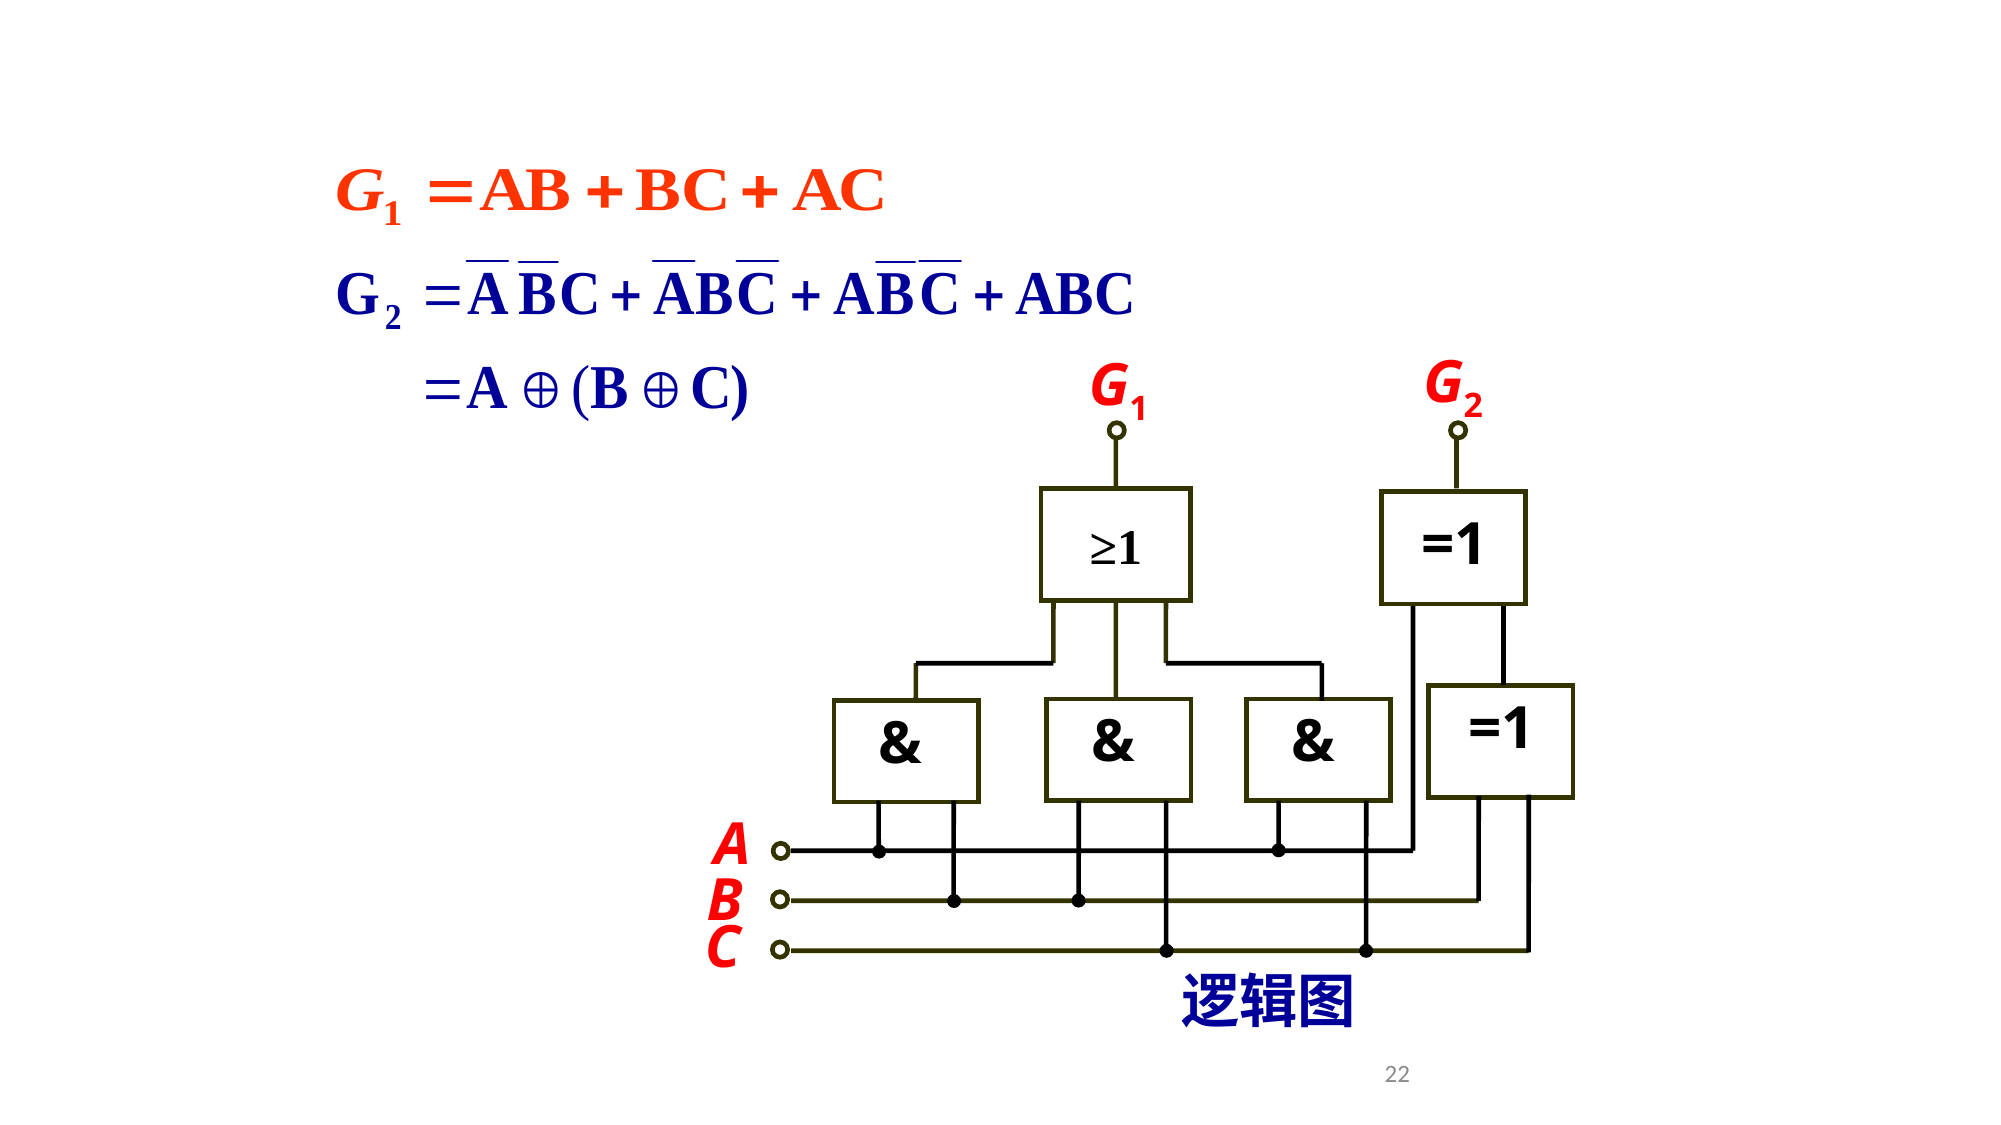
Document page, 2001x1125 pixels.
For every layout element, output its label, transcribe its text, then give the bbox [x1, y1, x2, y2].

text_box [328, 148, 898, 232]
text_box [690, 336, 1573, 1043]
slide_number 22 [1074, 1043, 1425, 1103]
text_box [328, 247, 1141, 431]
